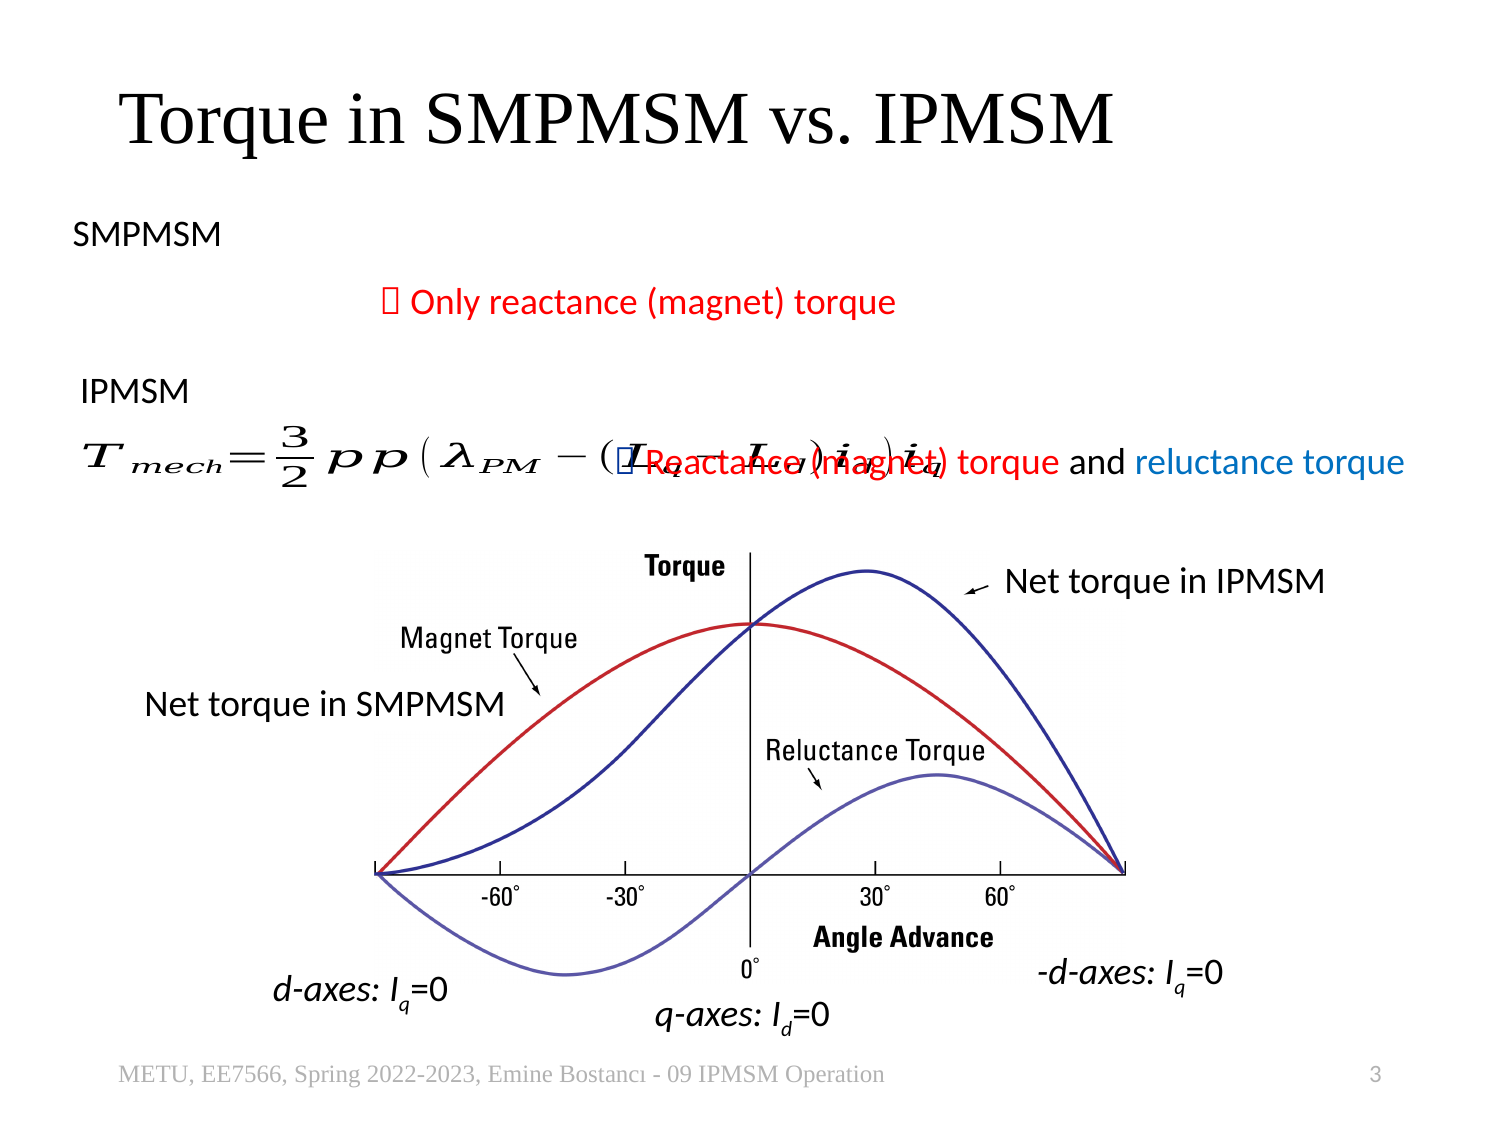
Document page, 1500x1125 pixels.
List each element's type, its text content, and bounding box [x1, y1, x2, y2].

footer METU, EE7566, Spring 2022-2023, Emine Bostancı - 09 IPMSM Operation [103, 1042, 1307, 1103]
title Torque in SMPMSM vs. IPMSM [103, 59, 1397, 178]
slide_number 3 [1322, 1042, 1397, 1103]
text_box  Reactance (magnet) torque and reluctance torque [599, 429, 1421, 490]
text_box SMPMSM [57, 201, 238, 261]
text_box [127, 548, 1344, 1043]
text_box IPMSM [65, 358, 205, 419]
text_box  Only reactance (magnet) torque [364, 270, 912, 330]
